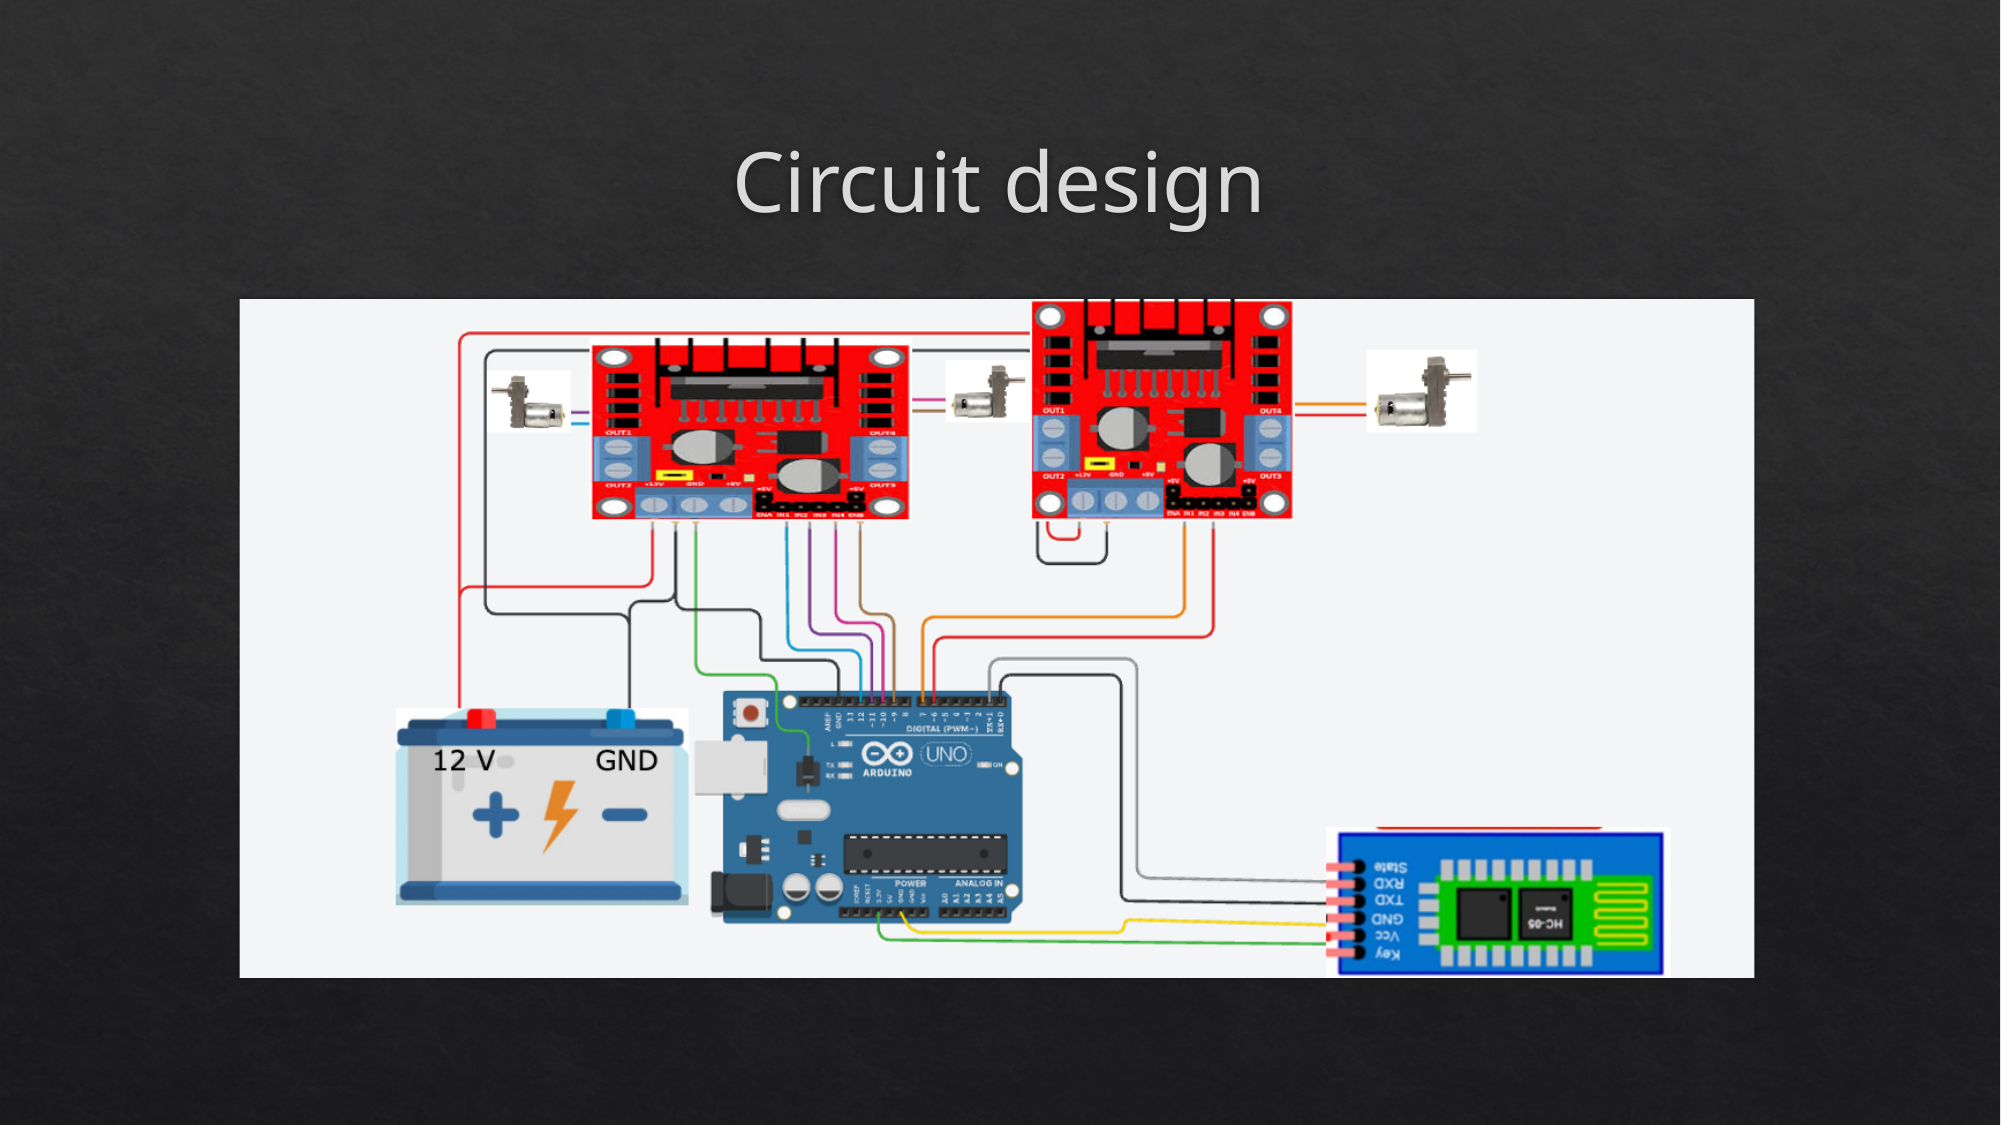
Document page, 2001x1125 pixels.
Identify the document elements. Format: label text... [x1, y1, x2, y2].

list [239, 298, 1755, 978]
title Circuit design [149, 99, 1849, 260]
